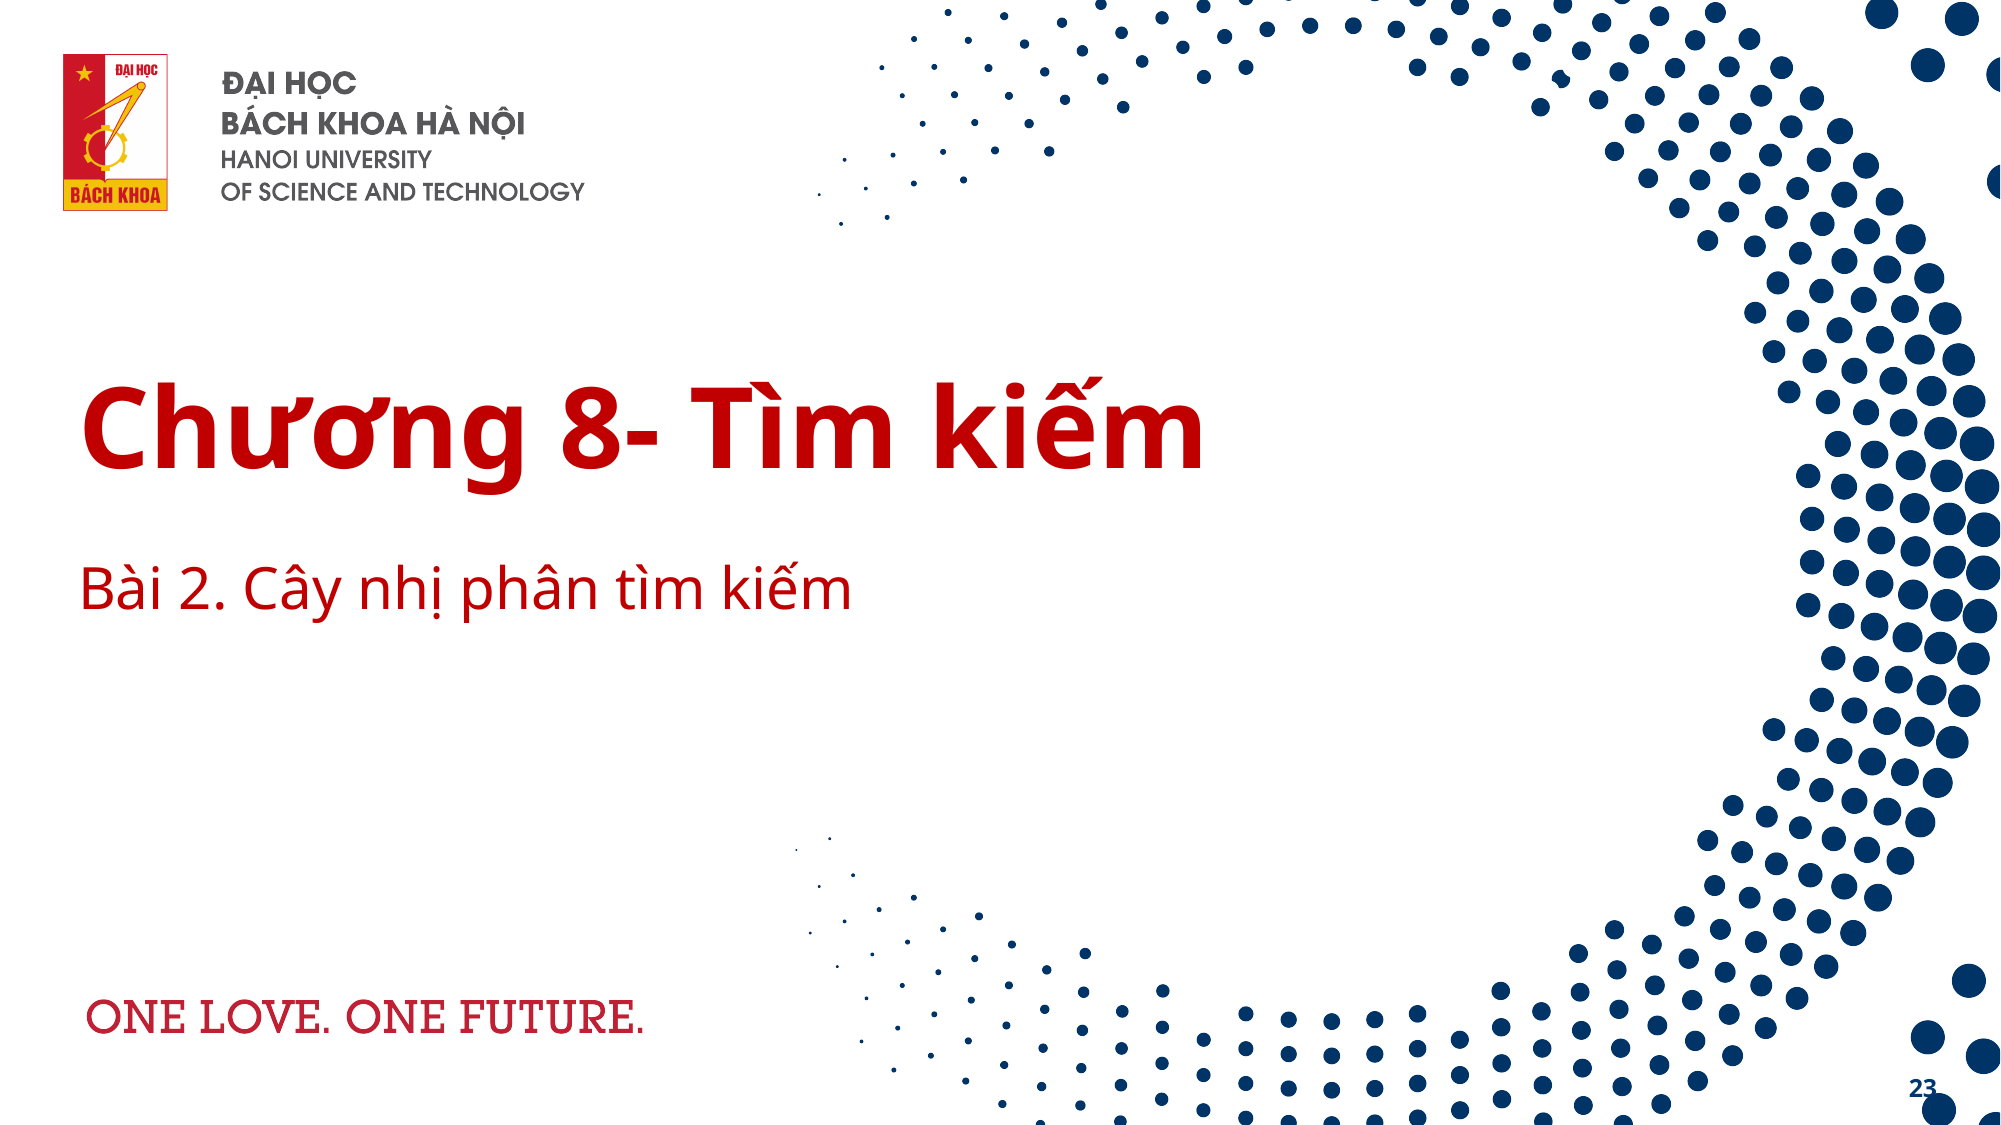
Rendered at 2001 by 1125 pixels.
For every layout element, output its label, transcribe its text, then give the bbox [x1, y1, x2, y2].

slide_number 23 [1502, 1065, 1953, 1125]
text_box Chương 8- Tìm kiếm [63, 364, 1268, 504]
picture [0, 0, 2001, 1125]
text_box Bài 2. Cây nhị phân tìm kiếm [63, 551, 1268, 692]
